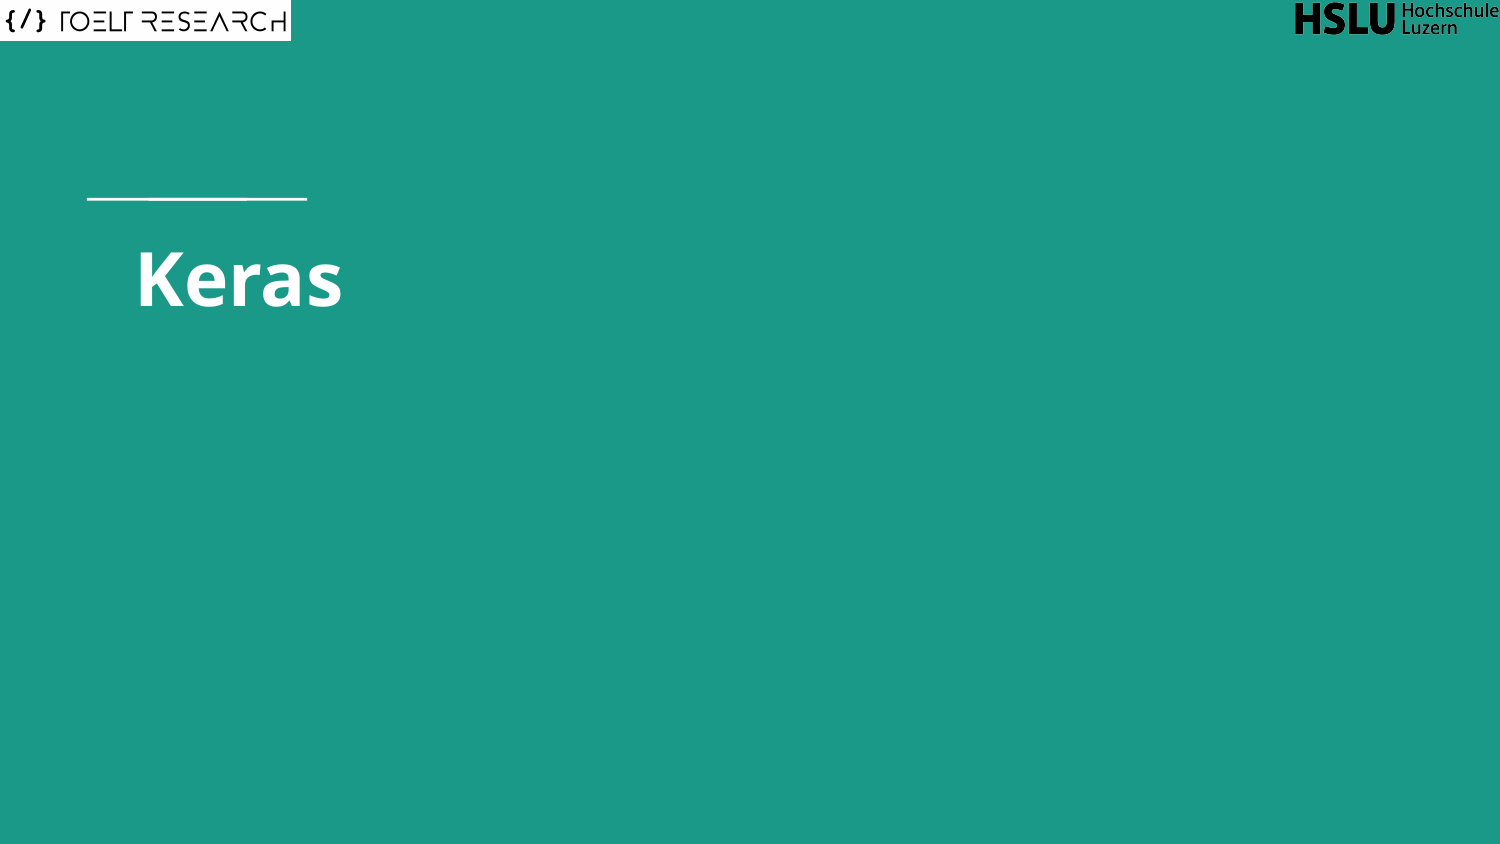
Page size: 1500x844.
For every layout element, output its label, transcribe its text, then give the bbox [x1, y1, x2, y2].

title Keras [119, 216, 1381, 466]
picture [0, 0, 291, 41]
picture [1295, 2, 1499, 35]
